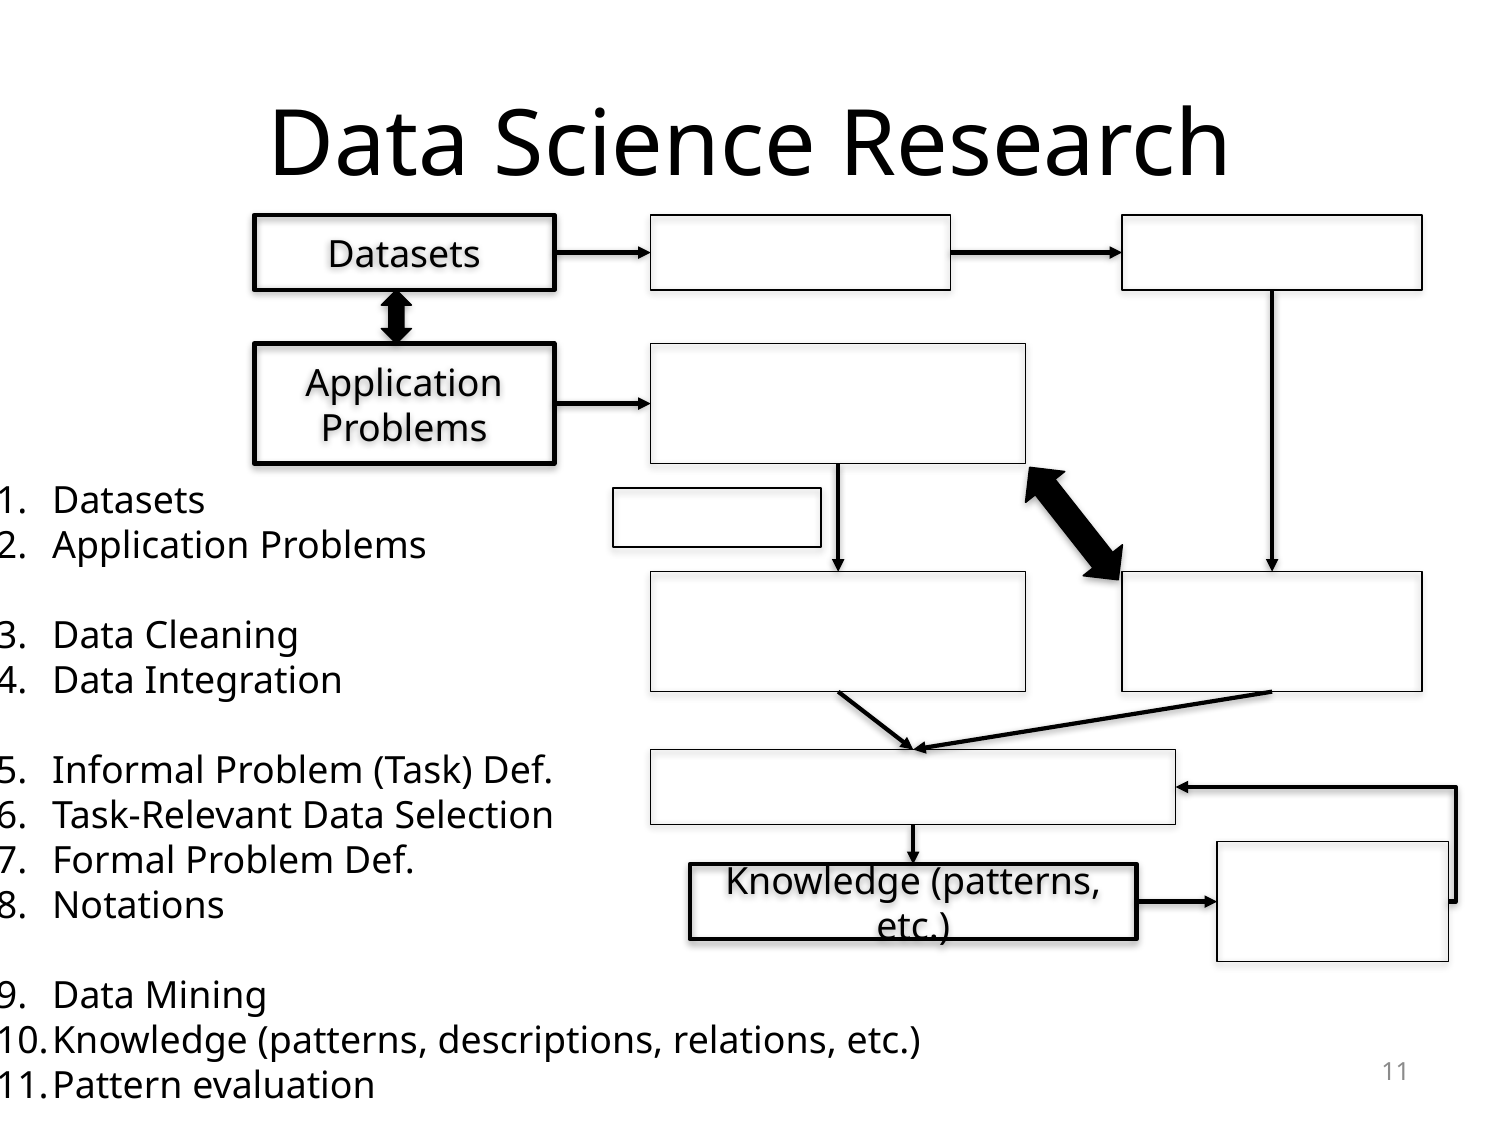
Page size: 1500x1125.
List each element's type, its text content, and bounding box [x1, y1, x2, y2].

text_box [1121, 214, 1423, 291]
title Data Science Research [75, 45, 1425, 233]
text_box [380, 289, 413, 345]
text_box Datasets Application Problems Data Cleaning Data Integration Informal Problem (Task) Def. Task-Relevant Data Selection Formal Problem Def. Notations Data Mining Knowledge (patterns, descriptions, relations, etc.) Pattern evaluation [0, 468, 937, 1114]
text_box [1121, 571, 1423, 692]
text_box [1024, 466, 1124, 581]
text_box [937, 757, 1176, 825]
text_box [1175, 786, 1449, 902]
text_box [912, 691, 1273, 750]
text_box Knowledge (patterns, etc.) [937, 863, 1137, 940]
text_box [1216, 910, 1449, 962]
slide_number 11 [1074, 1042, 1425, 1103]
text_box [650, 343, 1026, 464]
text_box [937, 571, 1026, 690]
text_box [650, 214, 951, 291]
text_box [837, 691, 911, 750]
text_box Datasets [253, 214, 555, 291]
text_box Application Problems [253, 343, 555, 464]
